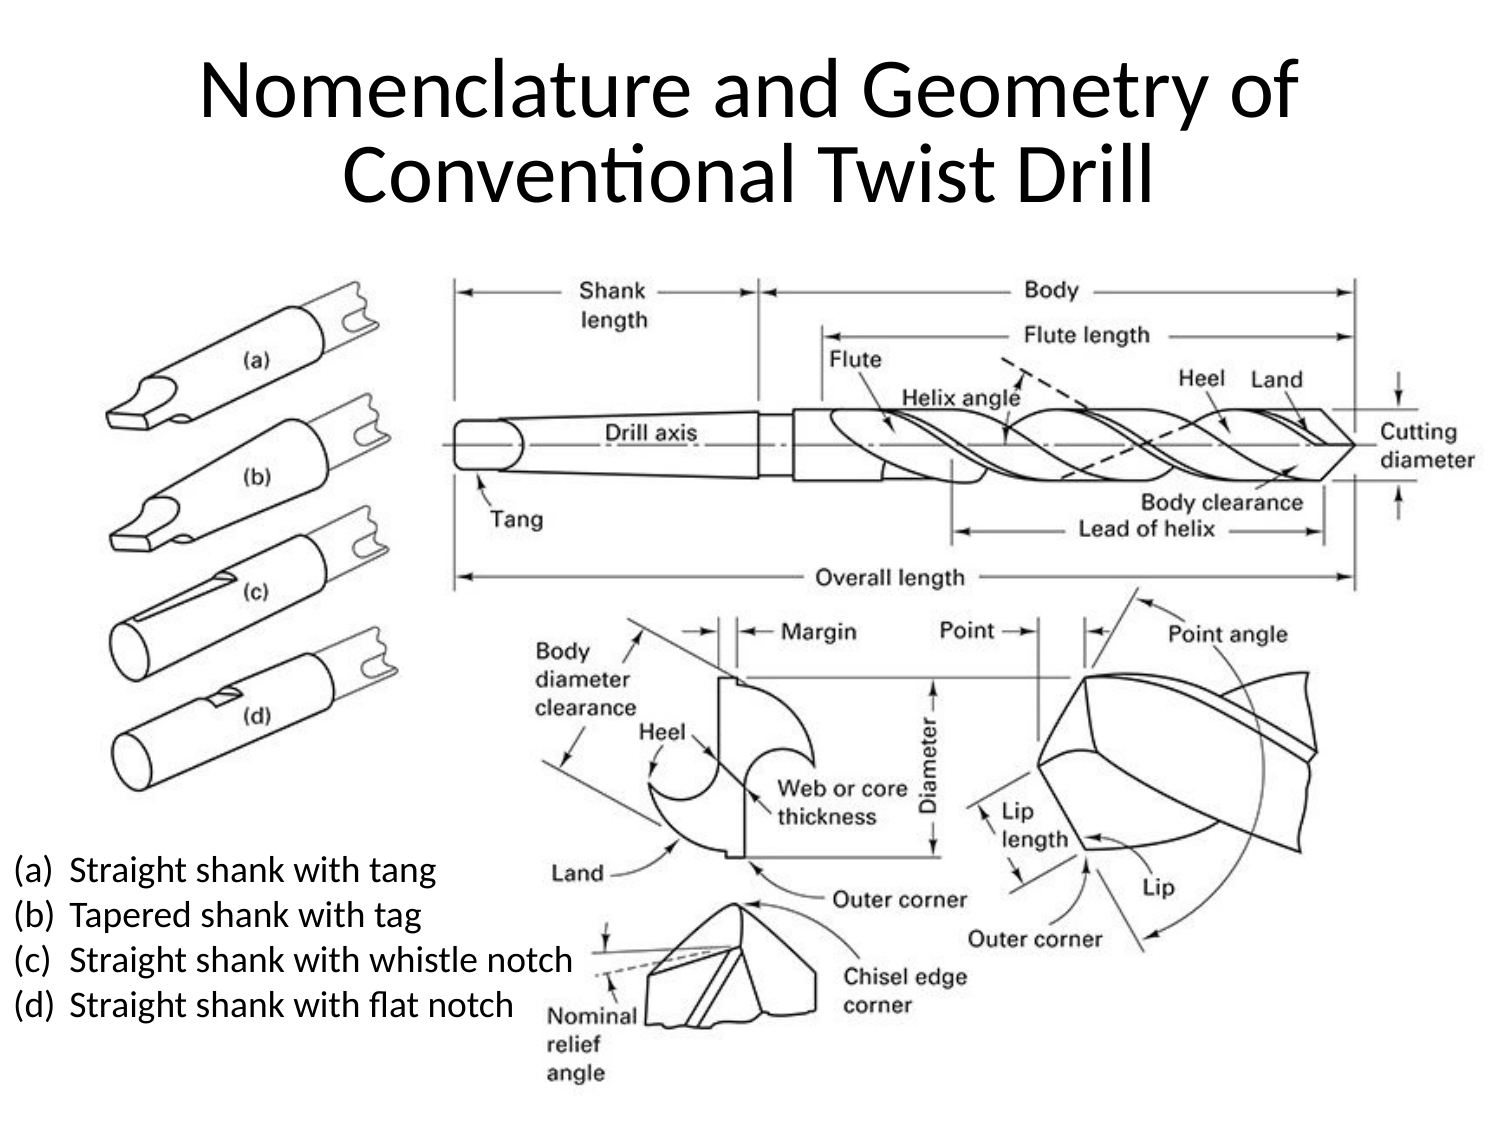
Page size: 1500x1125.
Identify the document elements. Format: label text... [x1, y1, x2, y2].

title Nomenclature and Geometry of Conventional Twist Drill [75, 45, 1425, 233]
text_box Straight shank with tang Tapered shank with tag Straight shank with whistle notch Straight shank with flat notch [0, 837, 94, 1033]
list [99, 249, 1485, 1113]
